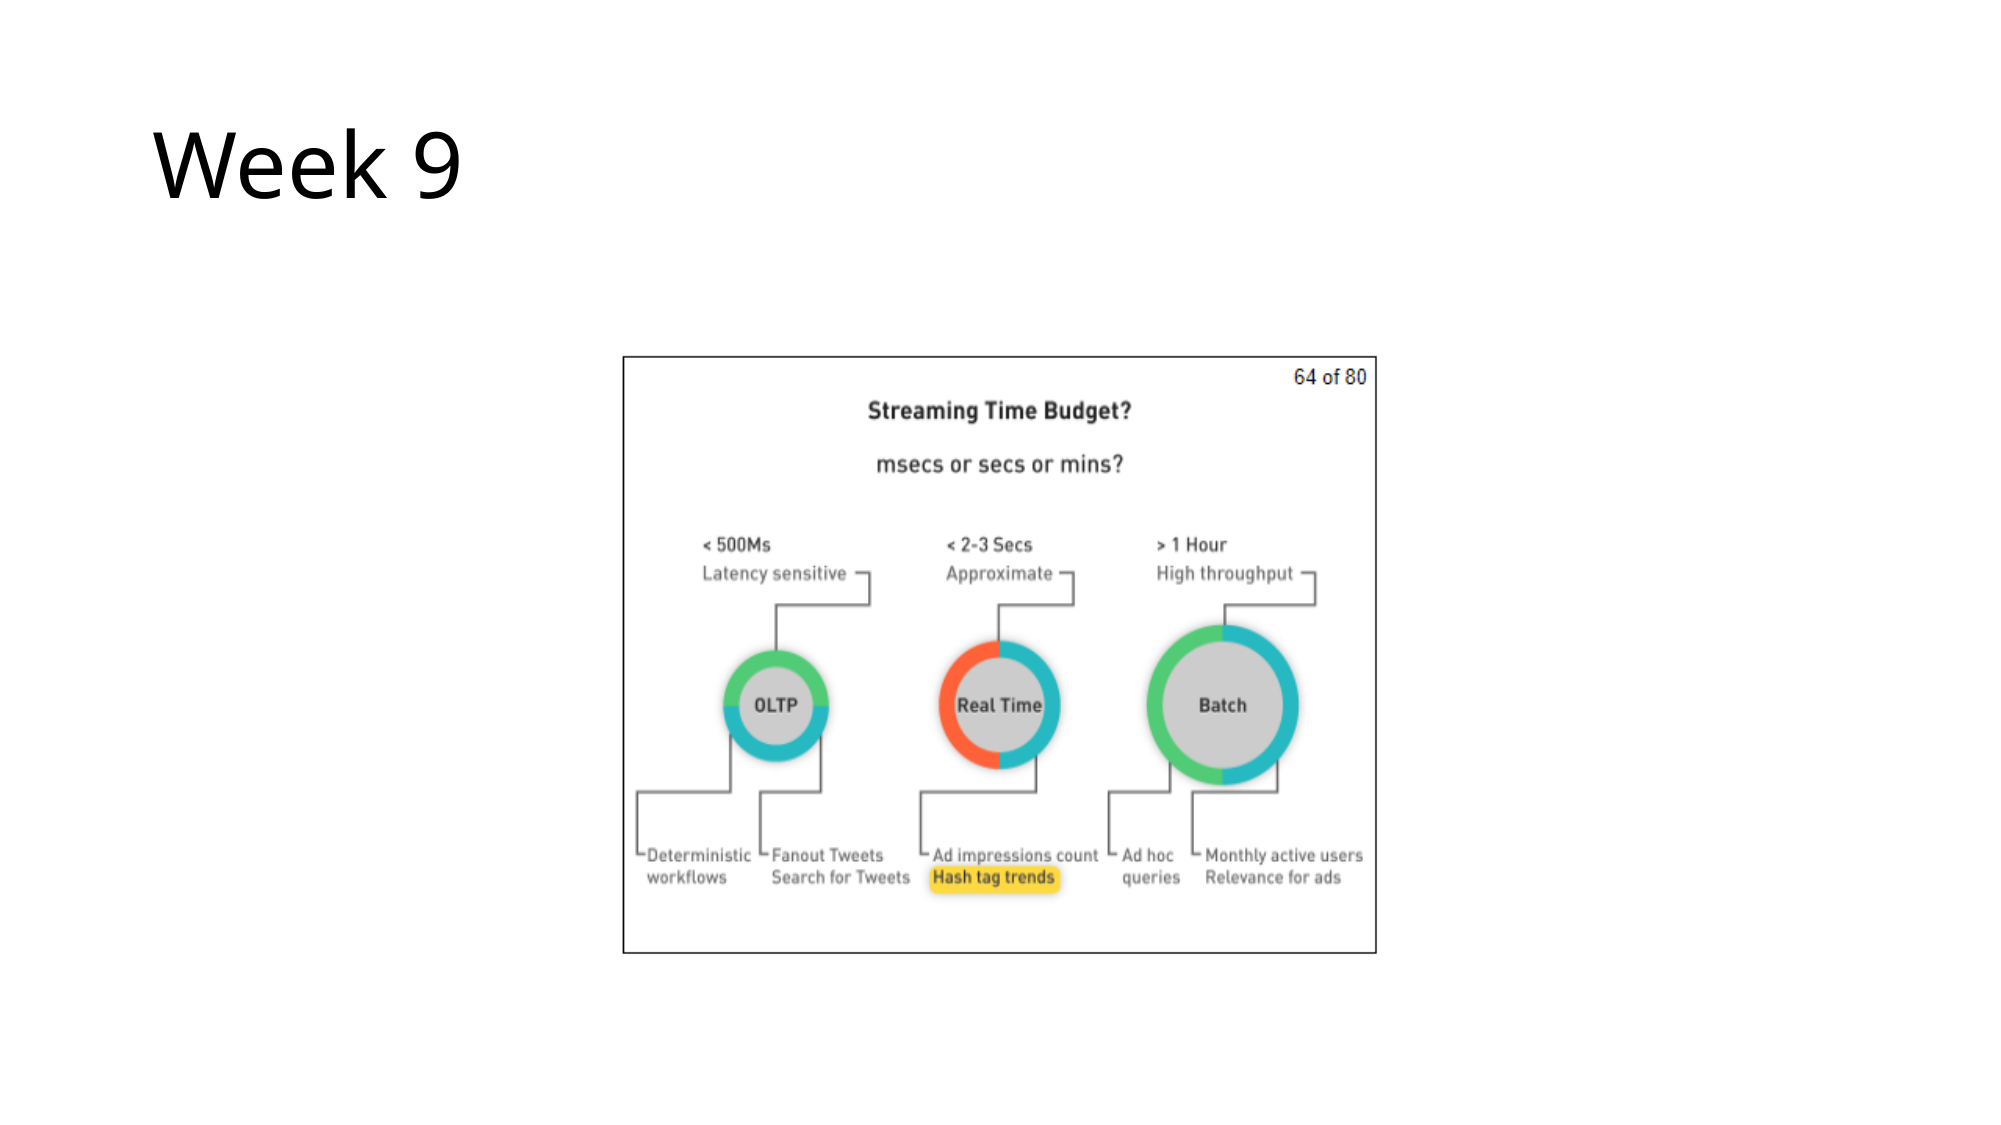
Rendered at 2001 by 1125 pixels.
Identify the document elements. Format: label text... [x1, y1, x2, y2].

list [612, 347, 1388, 965]
title Week 9 [137, 59, 1863, 278]
